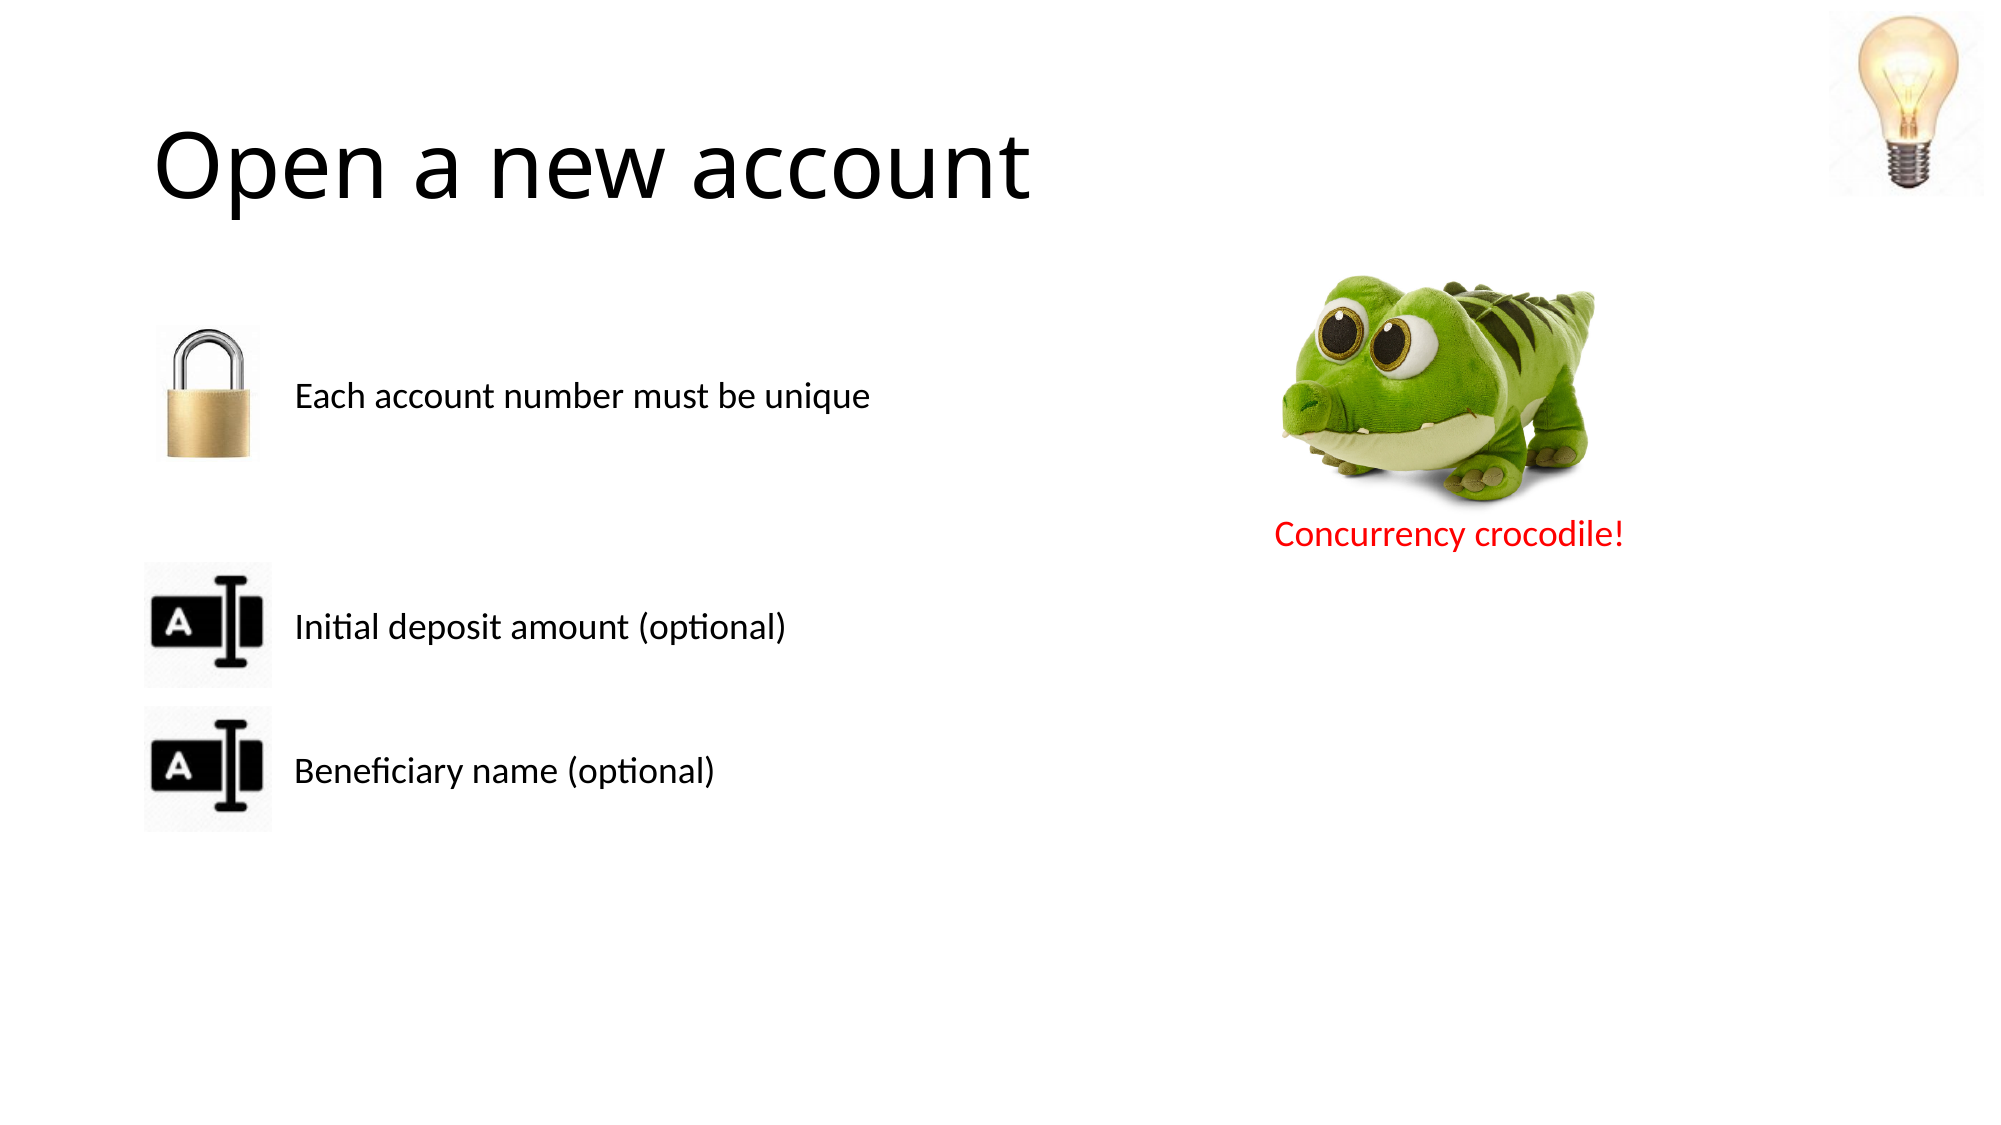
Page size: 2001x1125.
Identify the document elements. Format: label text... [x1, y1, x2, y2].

picture [144, 706, 272, 832]
picture [156, 325, 260, 462]
text_box Each account number must be unique [280, 363, 887, 424]
title Open a new account [137, 59, 1863, 278]
picture [144, 562, 272, 688]
text_box Concurrency crocodile! [1259, 501, 1641, 562]
text_box Beneficiary name (optional) [279, 738, 731, 799]
text_box Initial deposit amount (optional) [279, 594, 803, 655]
picture [1275, 242, 1601, 527]
picture [1829, 11, 1984, 204]
